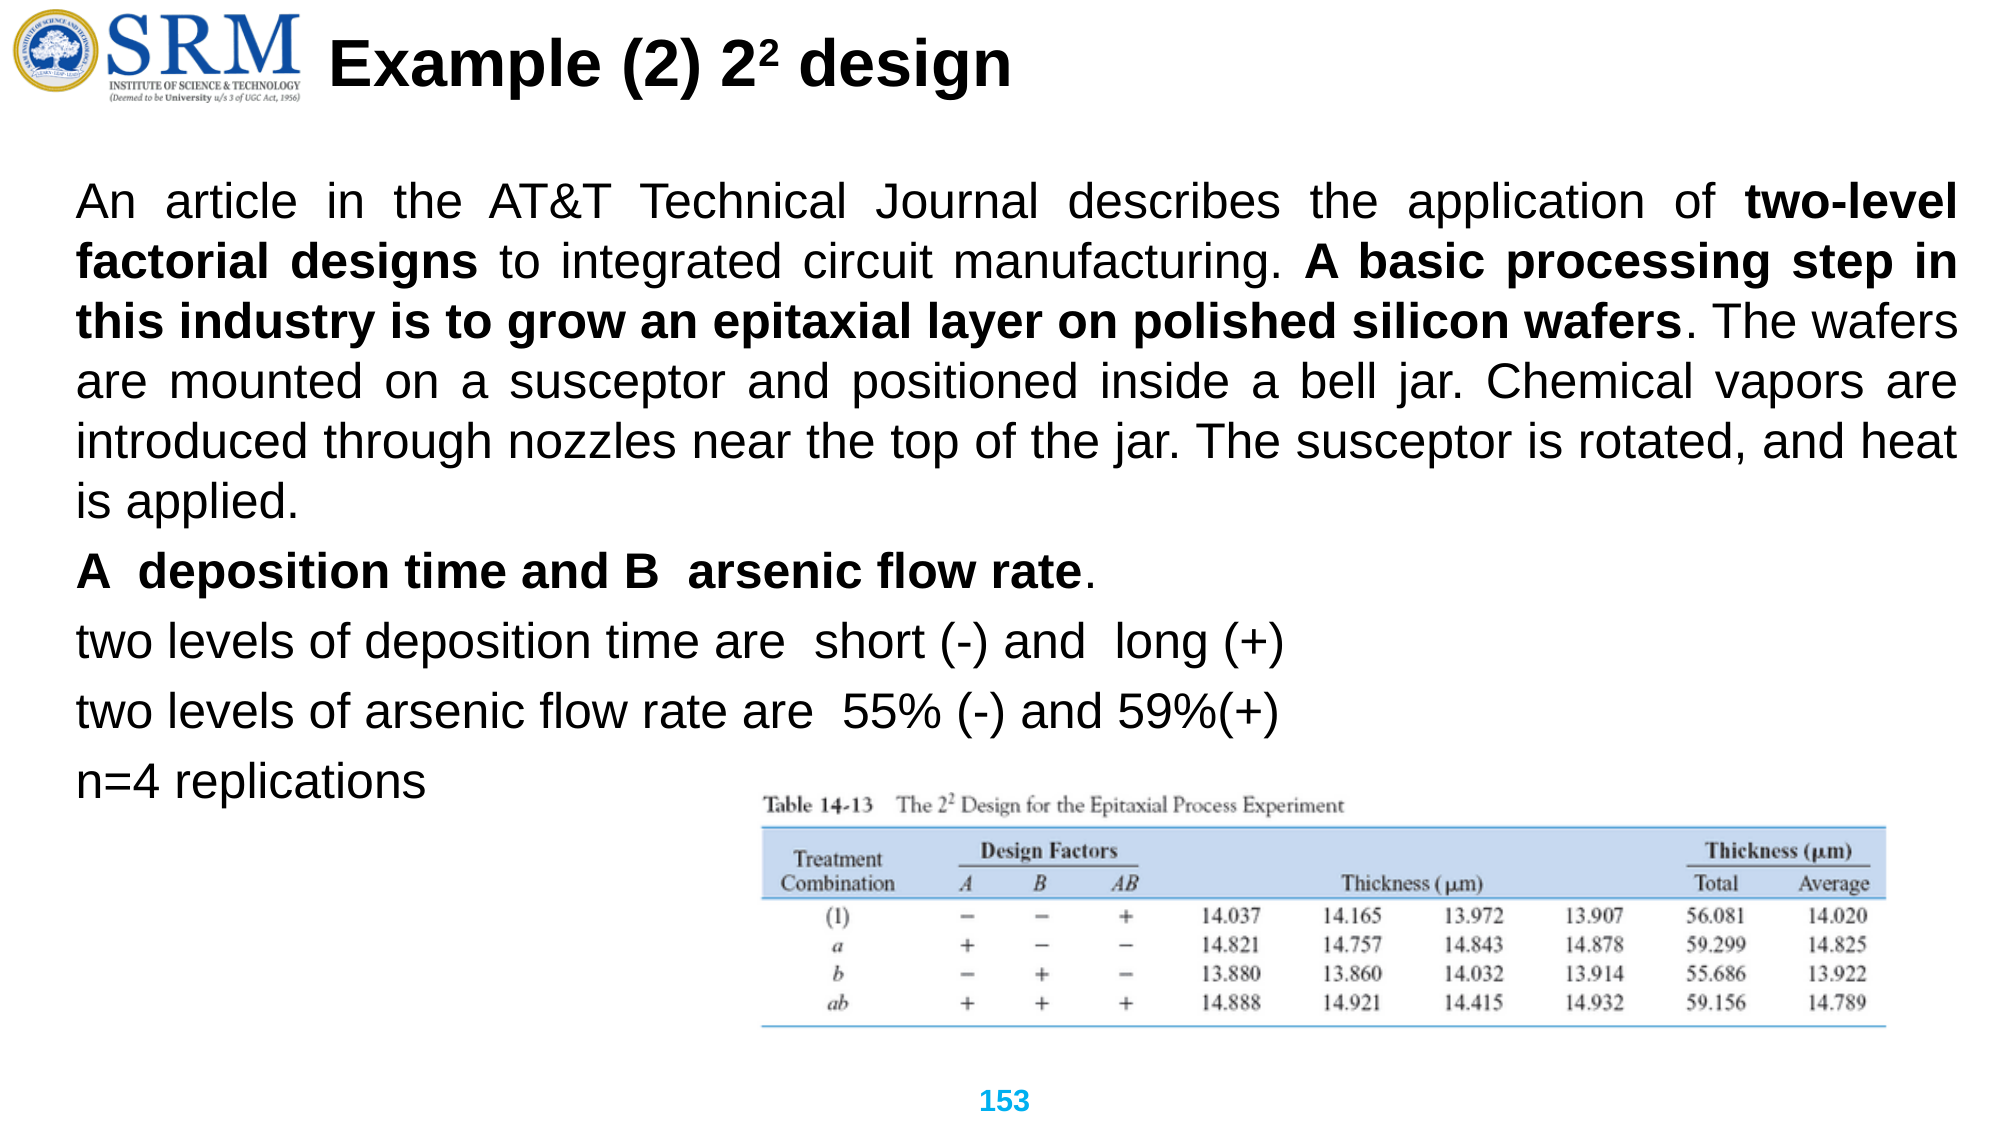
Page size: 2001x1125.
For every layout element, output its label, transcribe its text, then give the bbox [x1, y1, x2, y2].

picture [757, 792, 1890, 1031]
slide_number 153 [924, 1072, 1085, 1125]
picture [1, 0, 309, 119]
title Example (2) 22 design [313, 23, 1998, 95]
list An article in the AT&T Technical Journal describes the application of two-level factorial designs to integrated circuit manufacturing. A basic processing step in this industry is to grow an epitaxial layer on polished silicon wafers. The wafers are mounted on a susceptor and positioned inside a bell jar. Chemical vapors are introduced through nozzles near the top of the jar. The susceptor is rotated, and heat is applied. A deposition time and B arsenic flow rate. two levels of deposition time are short (-) and long (+) two levels of arsenic flow rate are 55% (-) and 59%(+) n=4 replications [60, 160, 1974, 899]
